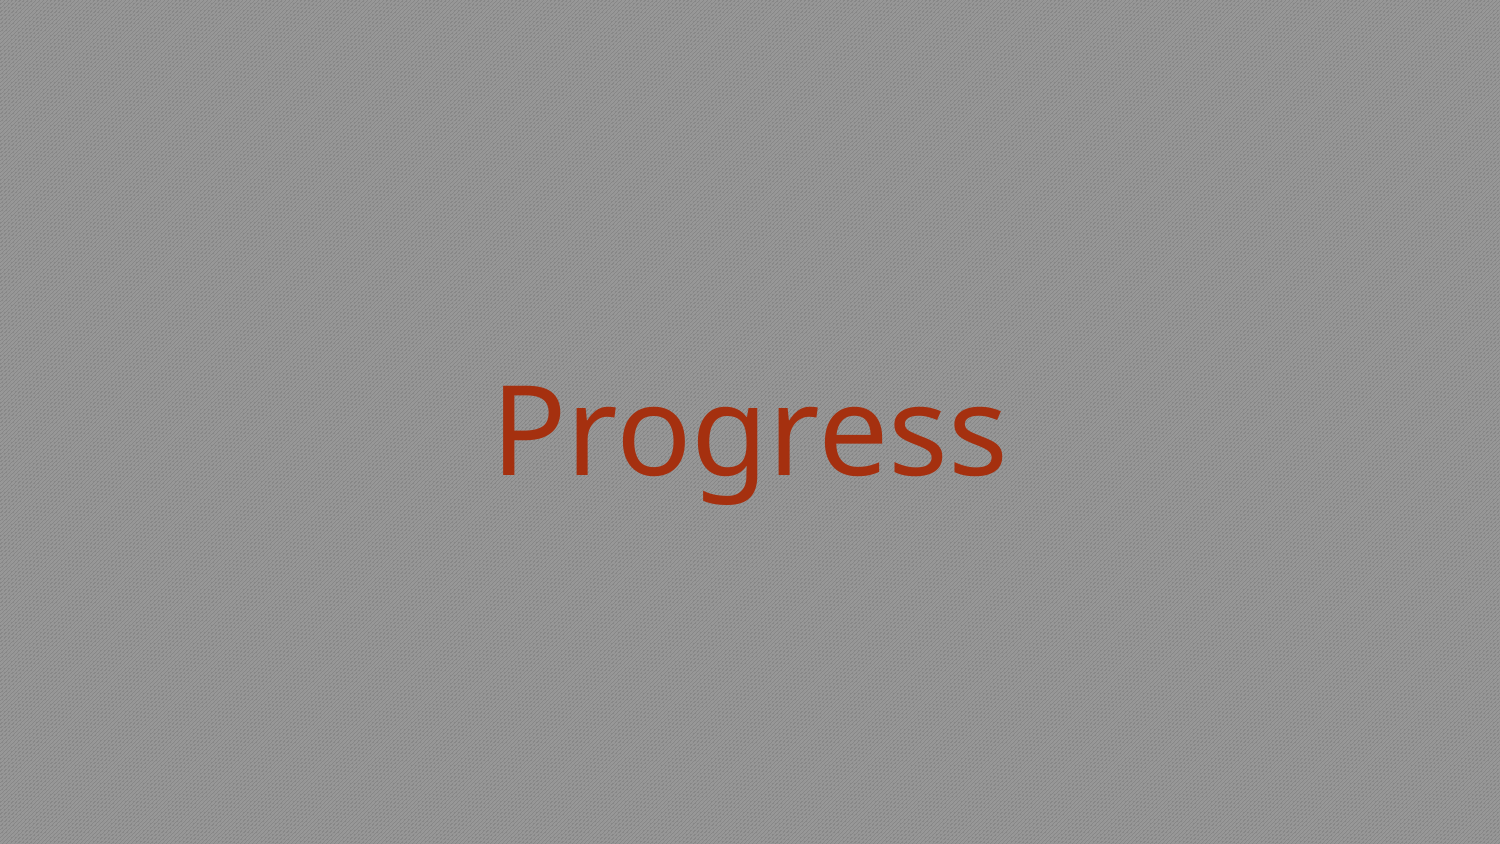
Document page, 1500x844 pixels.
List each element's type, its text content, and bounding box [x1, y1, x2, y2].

title Progress [84, 310, 1416, 561]
